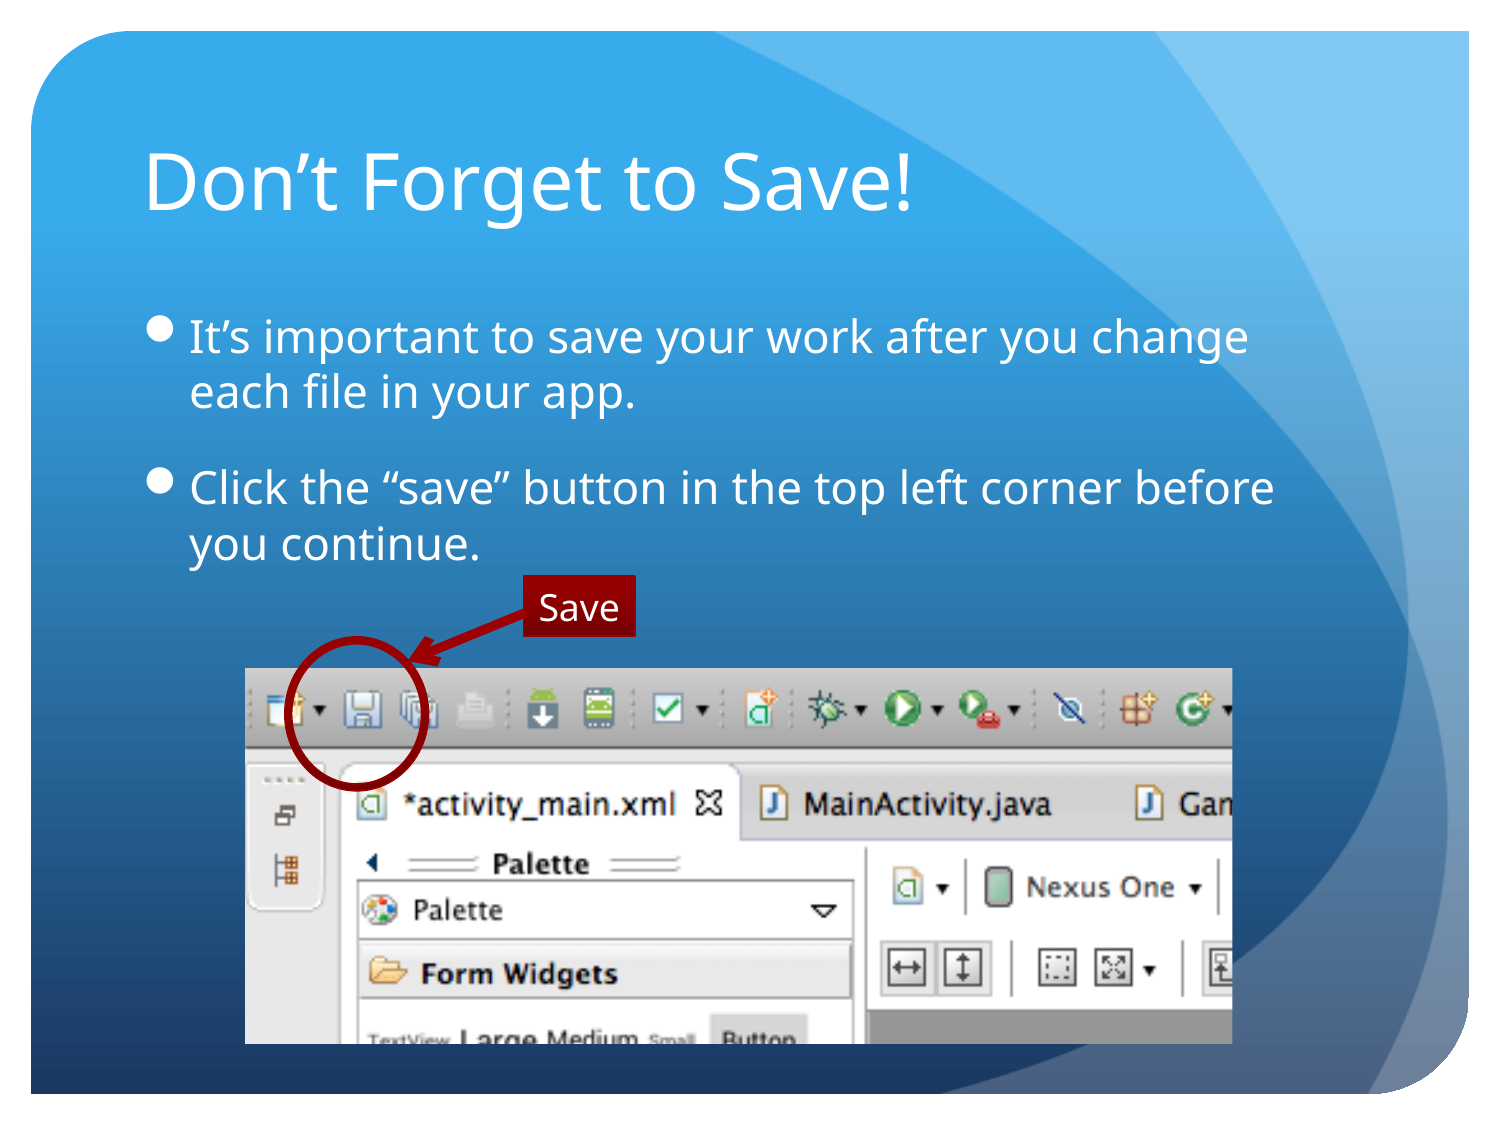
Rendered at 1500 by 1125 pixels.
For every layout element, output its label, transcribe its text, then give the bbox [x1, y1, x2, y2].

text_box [407, 612, 526, 662]
text_box [298, 636, 416, 668]
list It’s important to save your work after you change each file in your app. Click the “save” button in the top left corner before you continue. [127, 299, 1372, 991]
text_box Save [523, 575, 636, 637]
picture [24, 30, 1473, 1094]
title Don’t Forget to Save! [127, 62, 1372, 234]
